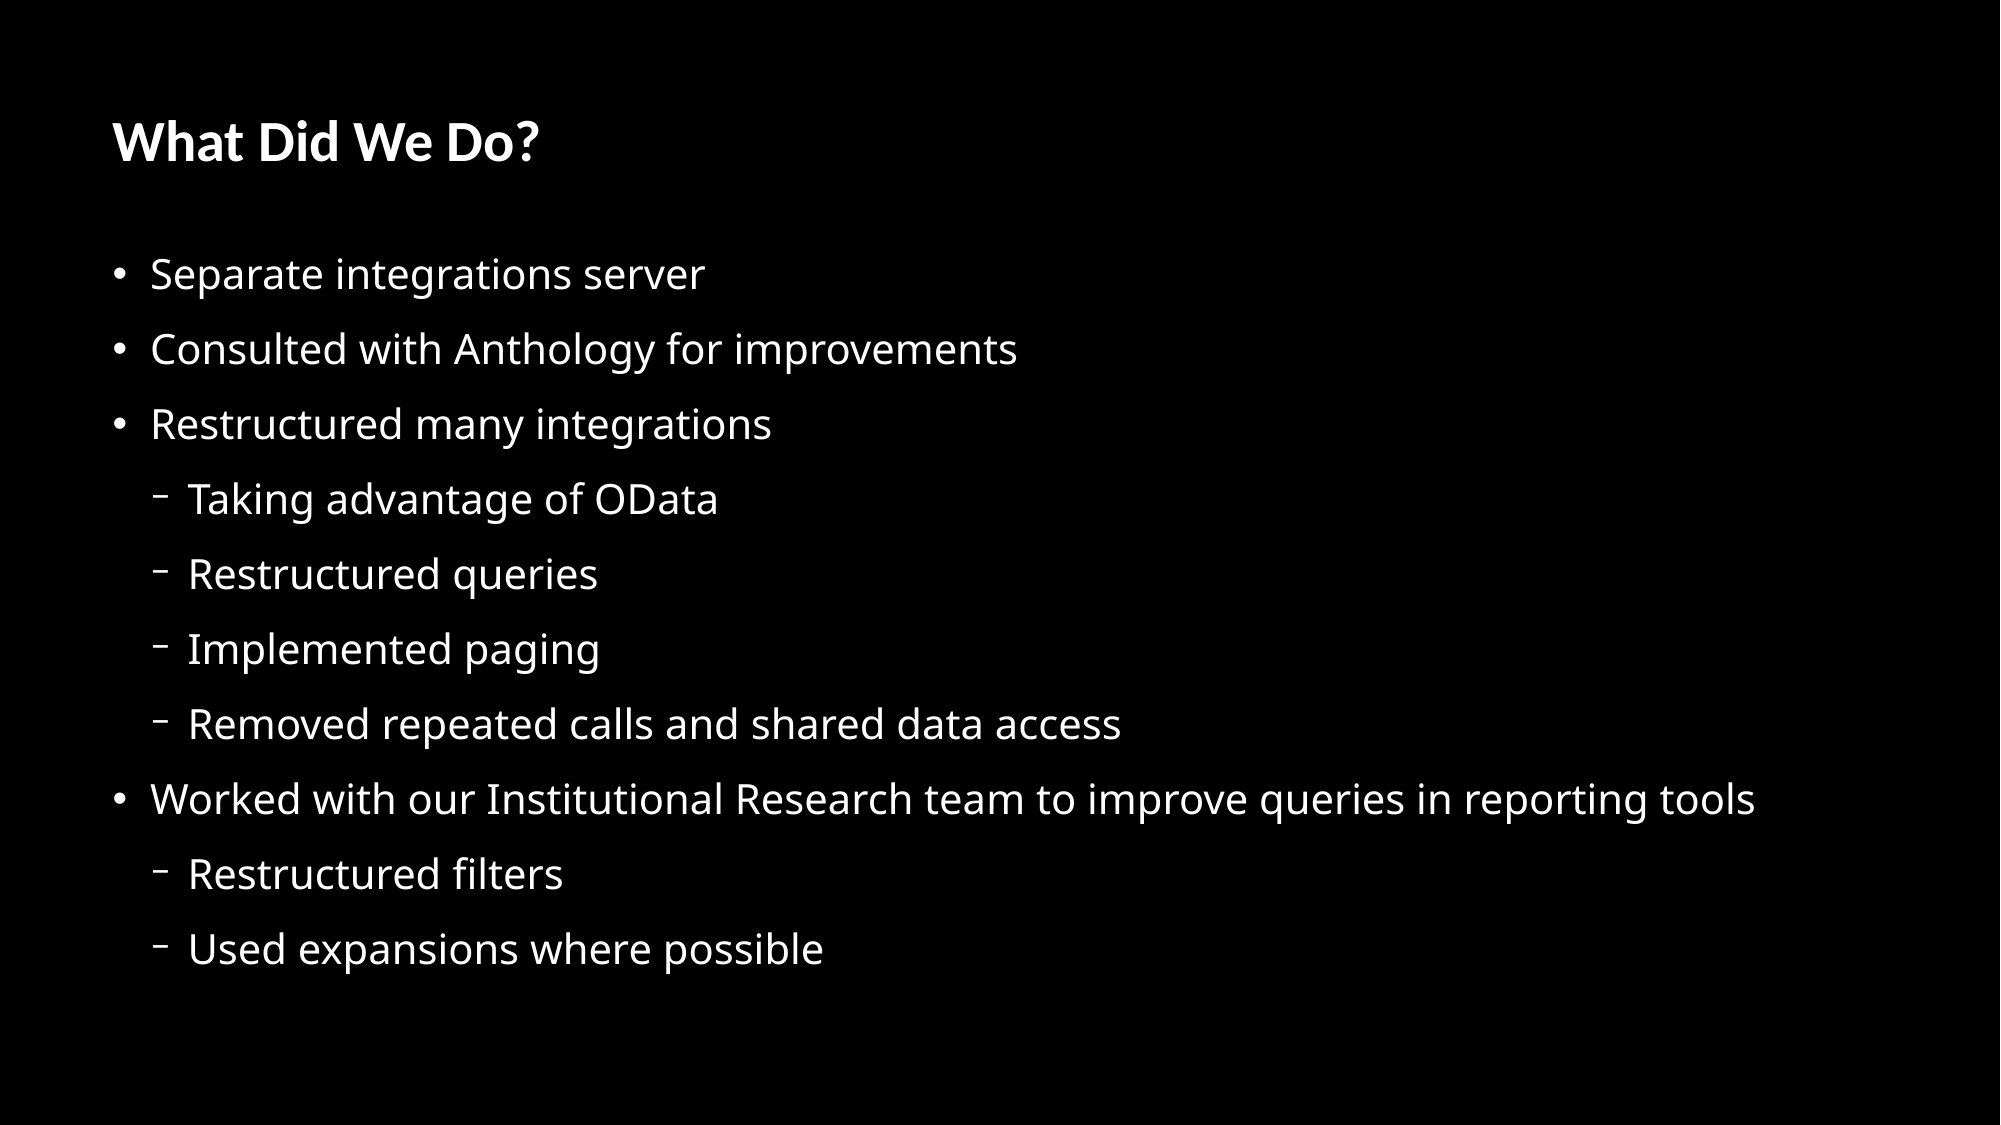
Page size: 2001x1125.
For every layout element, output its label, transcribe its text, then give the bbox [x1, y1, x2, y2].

list Separate integrations server Consulted with Anthology for improvements Restructured many integrations Taking advantage of OData Restructured queries Implemented paging Removed repeated calls and shared data access Worked with our Institutional Research team to improve queries in reporting tools Restructured filters Used expansions where possible [112, 248, 1888, 1015]
title What Did We Do? [112, 47, 1888, 173]
